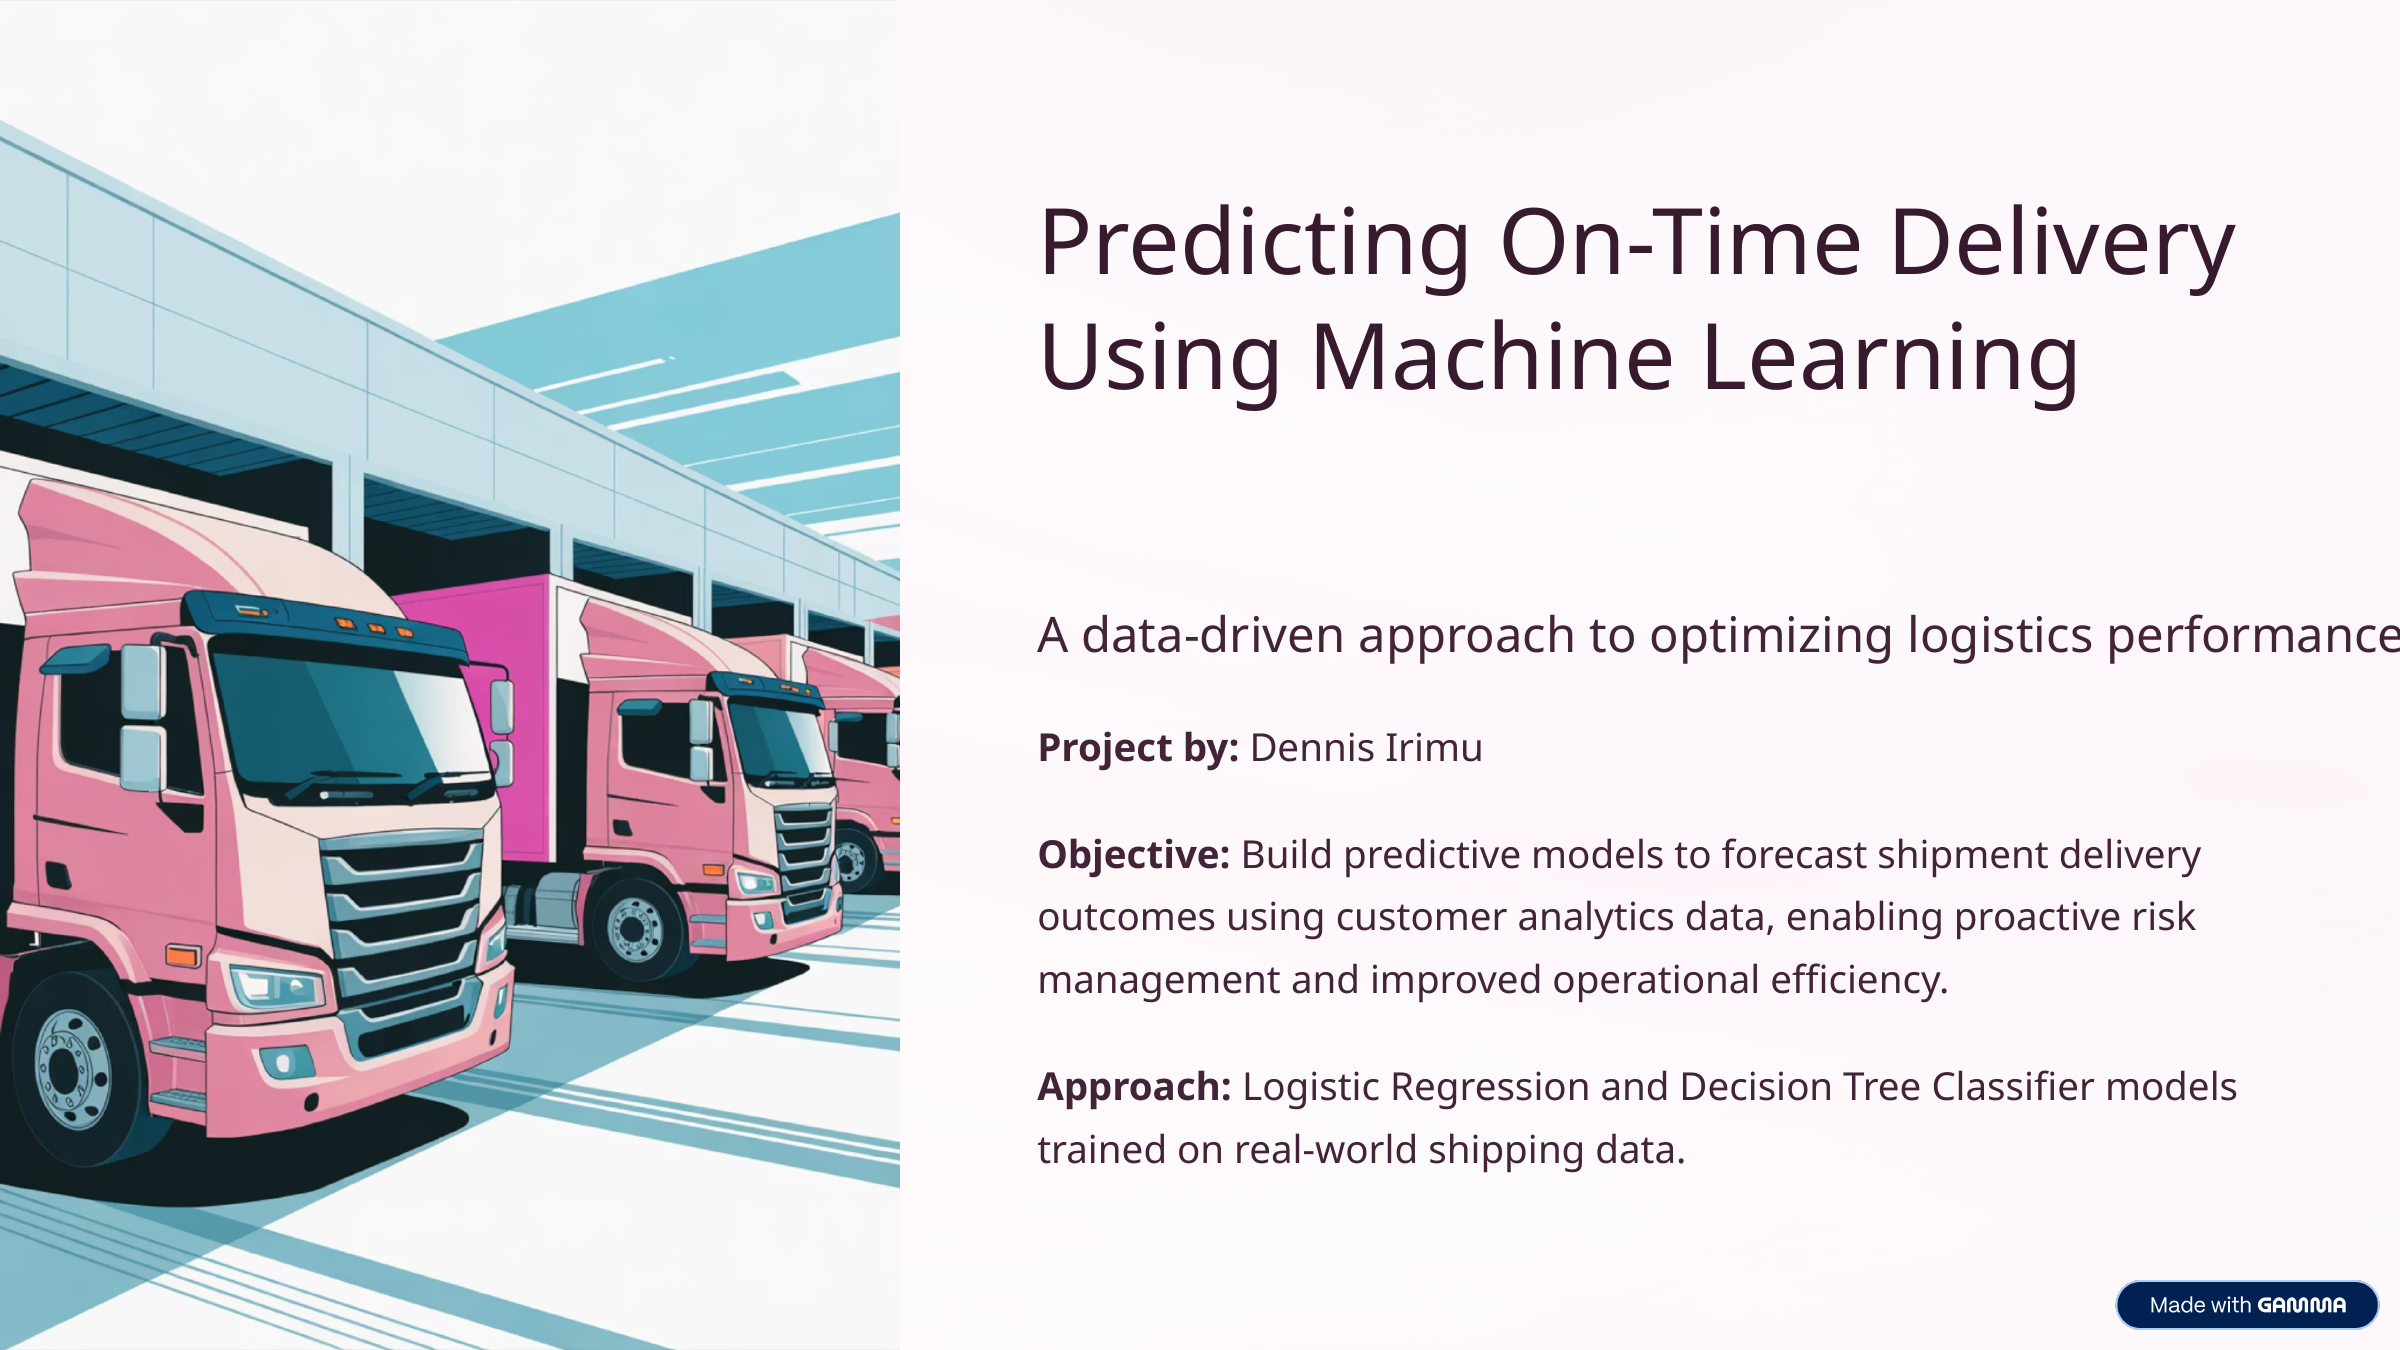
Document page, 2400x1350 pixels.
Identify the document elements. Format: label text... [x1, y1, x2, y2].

text_box A data-driven approach to optimizing logistics performance [1037, 583, 2263, 663]
text_box Approach: Logistic Regression and Decision Tree Classifier models trained on real-world shipping data. [1037, 1045, 2263, 1172]
text_box Predicting On-Time Delivery Using Machine Learning [1037, 178, 2263, 525]
picture [0, 0, 900, 1350]
picture [2106, 1271, 2389, 1339]
text_box Project by: Dennis Irimu [1037, 706, 2263, 770]
text_box Objective: Build predictive models to forecast shipment delivery outcomes using customer analytics data, enabling proactive risk management and improved operational efficiency. [1037, 813, 2263, 1002]
